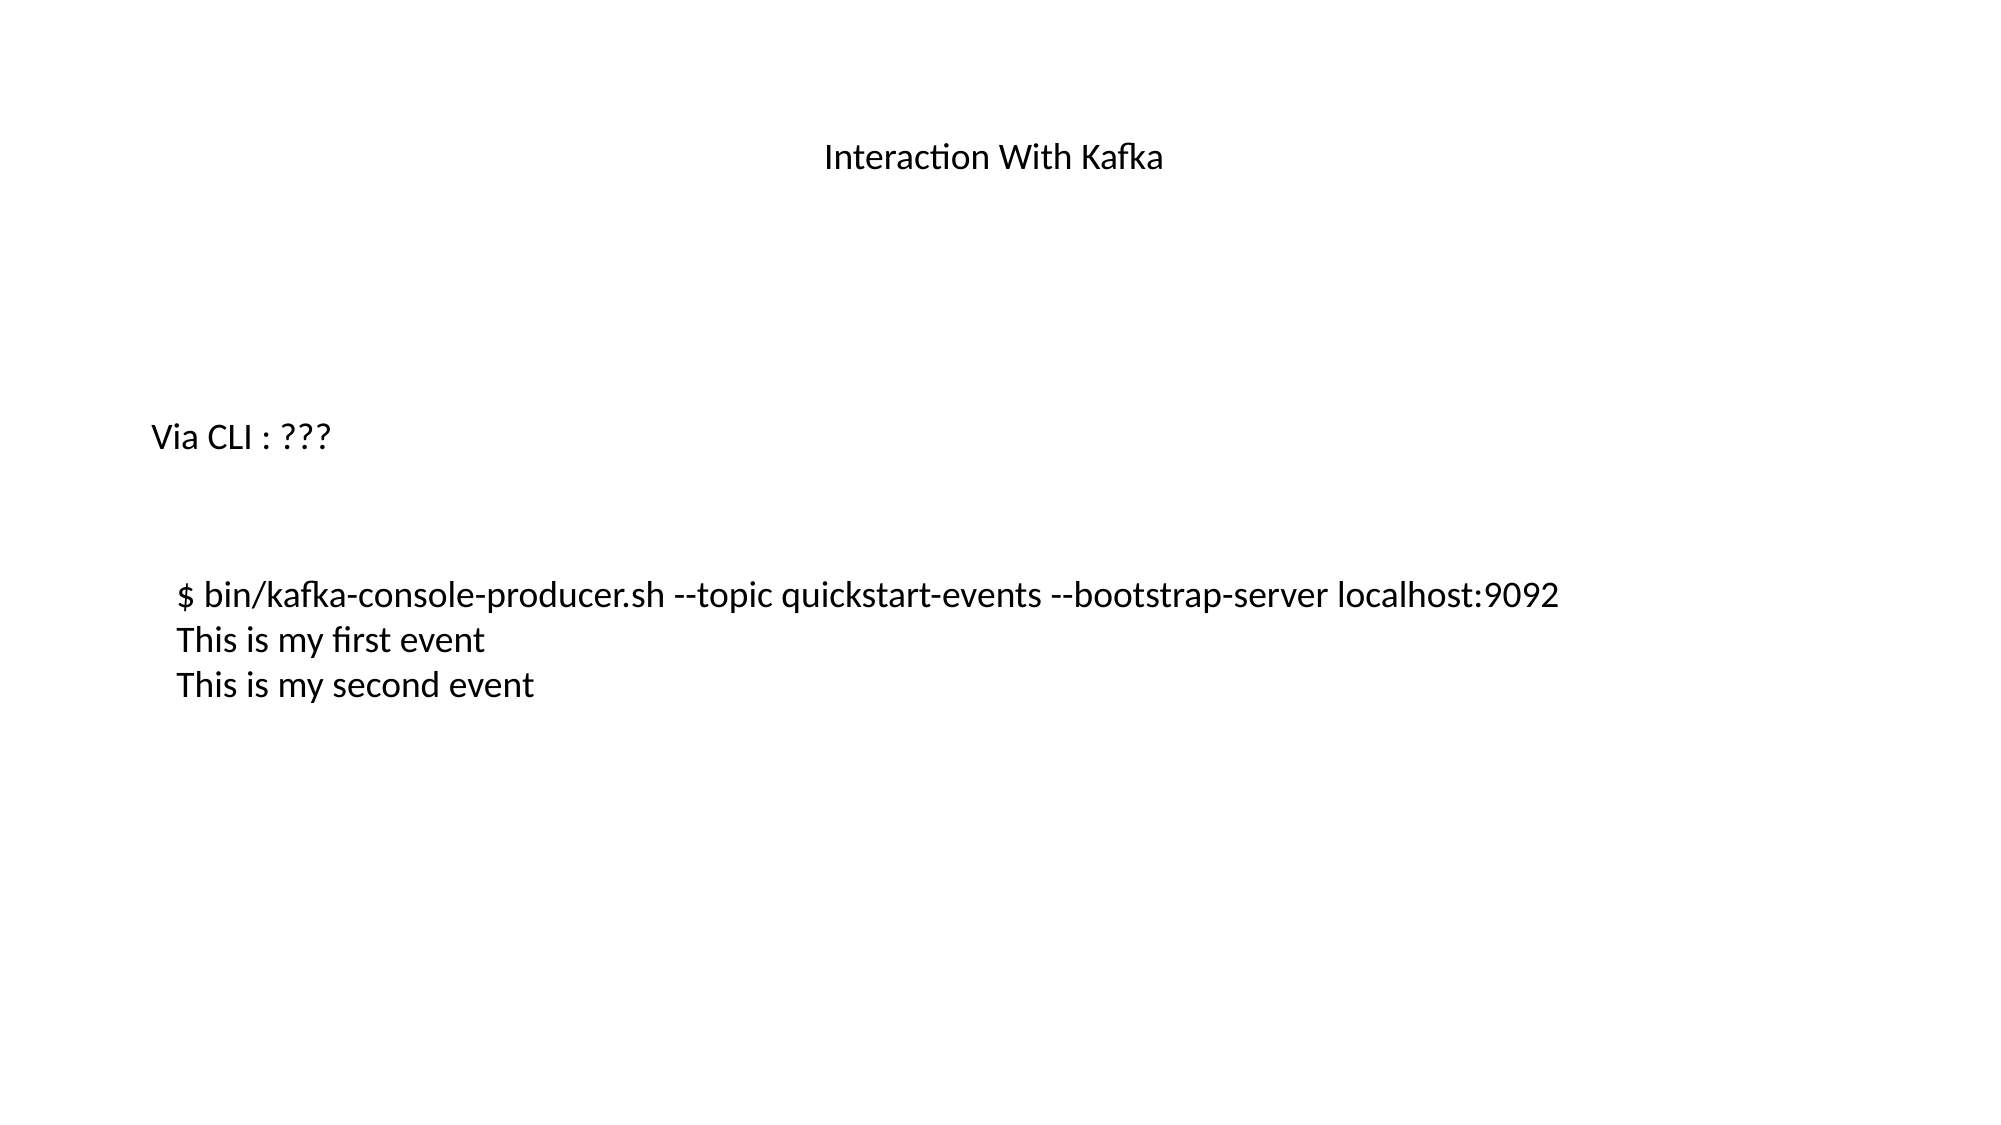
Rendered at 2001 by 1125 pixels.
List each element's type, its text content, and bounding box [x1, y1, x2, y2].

text_box Via CLI : ??? [136, 404, 1675, 465]
text_box $ bin/kafka-console-producer.sh --topic quickstart-events --bootstrap-server localhost:9092 This is my first event This is my second event [161, 562, 1831, 713]
text_box Interaction With Kafka [326, 124, 1662, 185]
